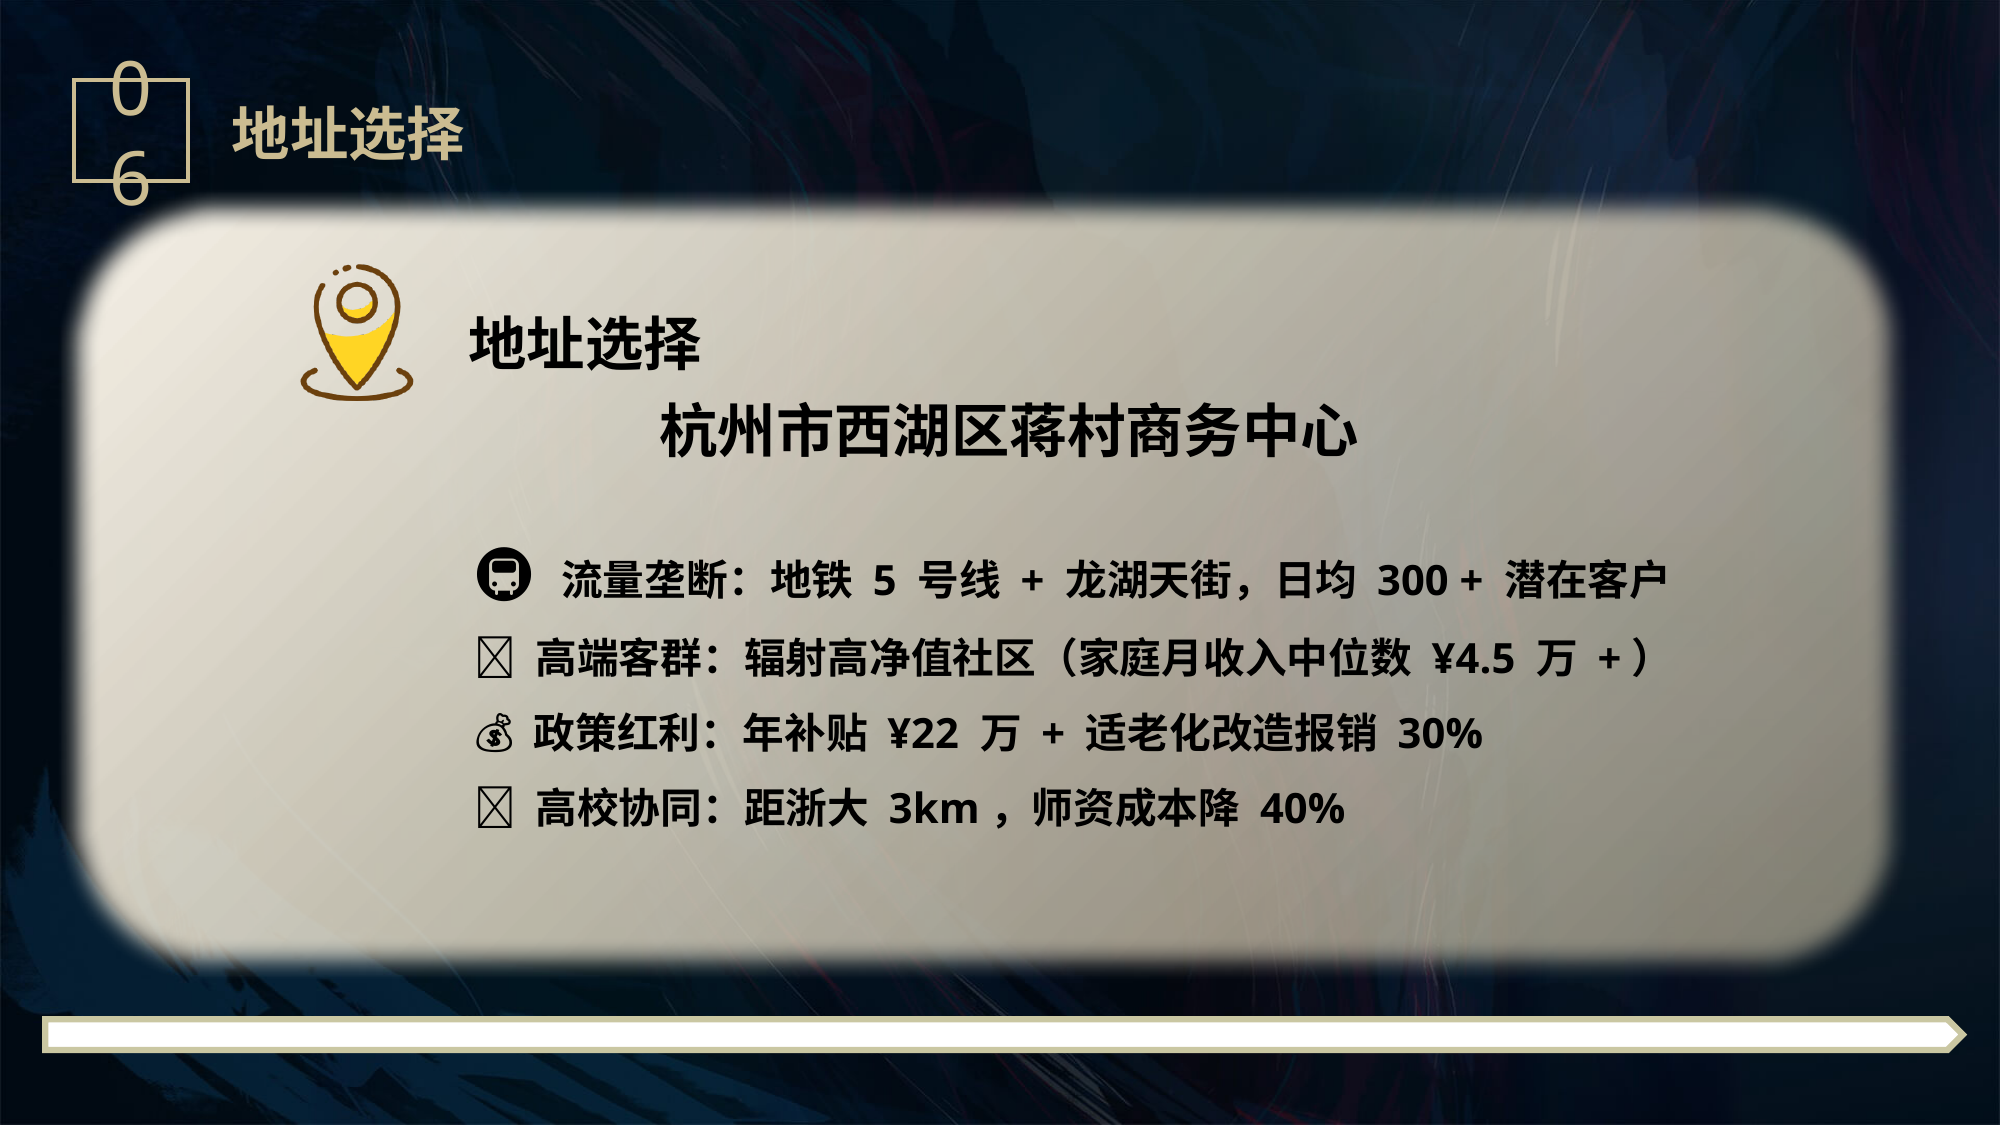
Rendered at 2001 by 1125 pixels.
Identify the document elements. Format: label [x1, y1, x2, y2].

text_box [73, 80, 482, 181]
text_box [95, 226, 1872, 943]
text_box [44, 1018, 1965, 1051]
picture [0, 0, 2000, 1125]
text_box [278, 254, 2000, 836]
text_box [92, 223, 1875, 946]
